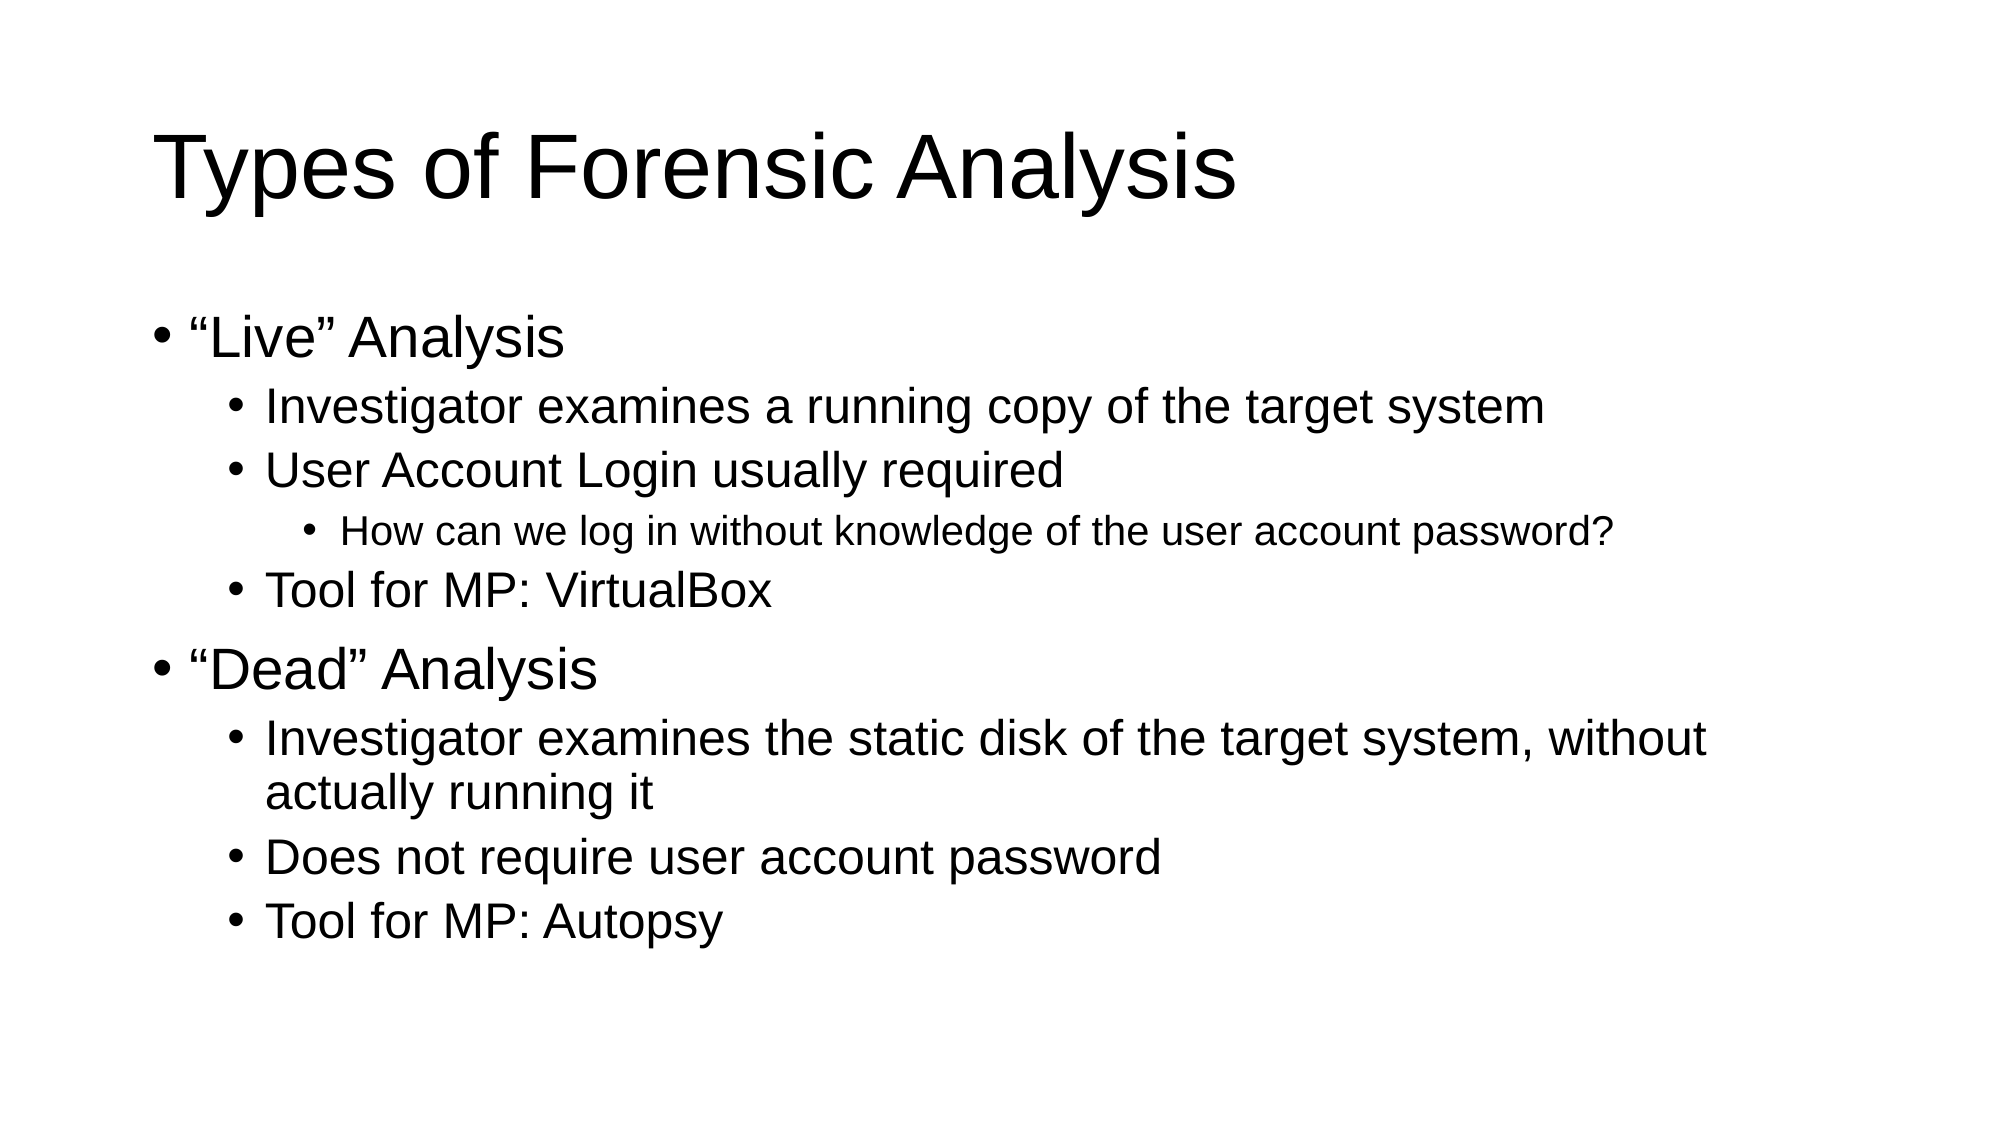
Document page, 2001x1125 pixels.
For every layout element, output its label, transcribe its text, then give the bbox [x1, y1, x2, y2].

list “Live” Analysis Investigator examines a running copy of the target system User Account Login usually required How can we log in without knowledge of the user account password? Tool for MP: VirtualBox “Dead” Analysis Investigator examines the static disk of the target system, without actually running it Does not require user account password Tool for MP: Autopsy [137, 299, 1863, 1014]
title Types of Forensic Analysis [137, 59, 1863, 278]
